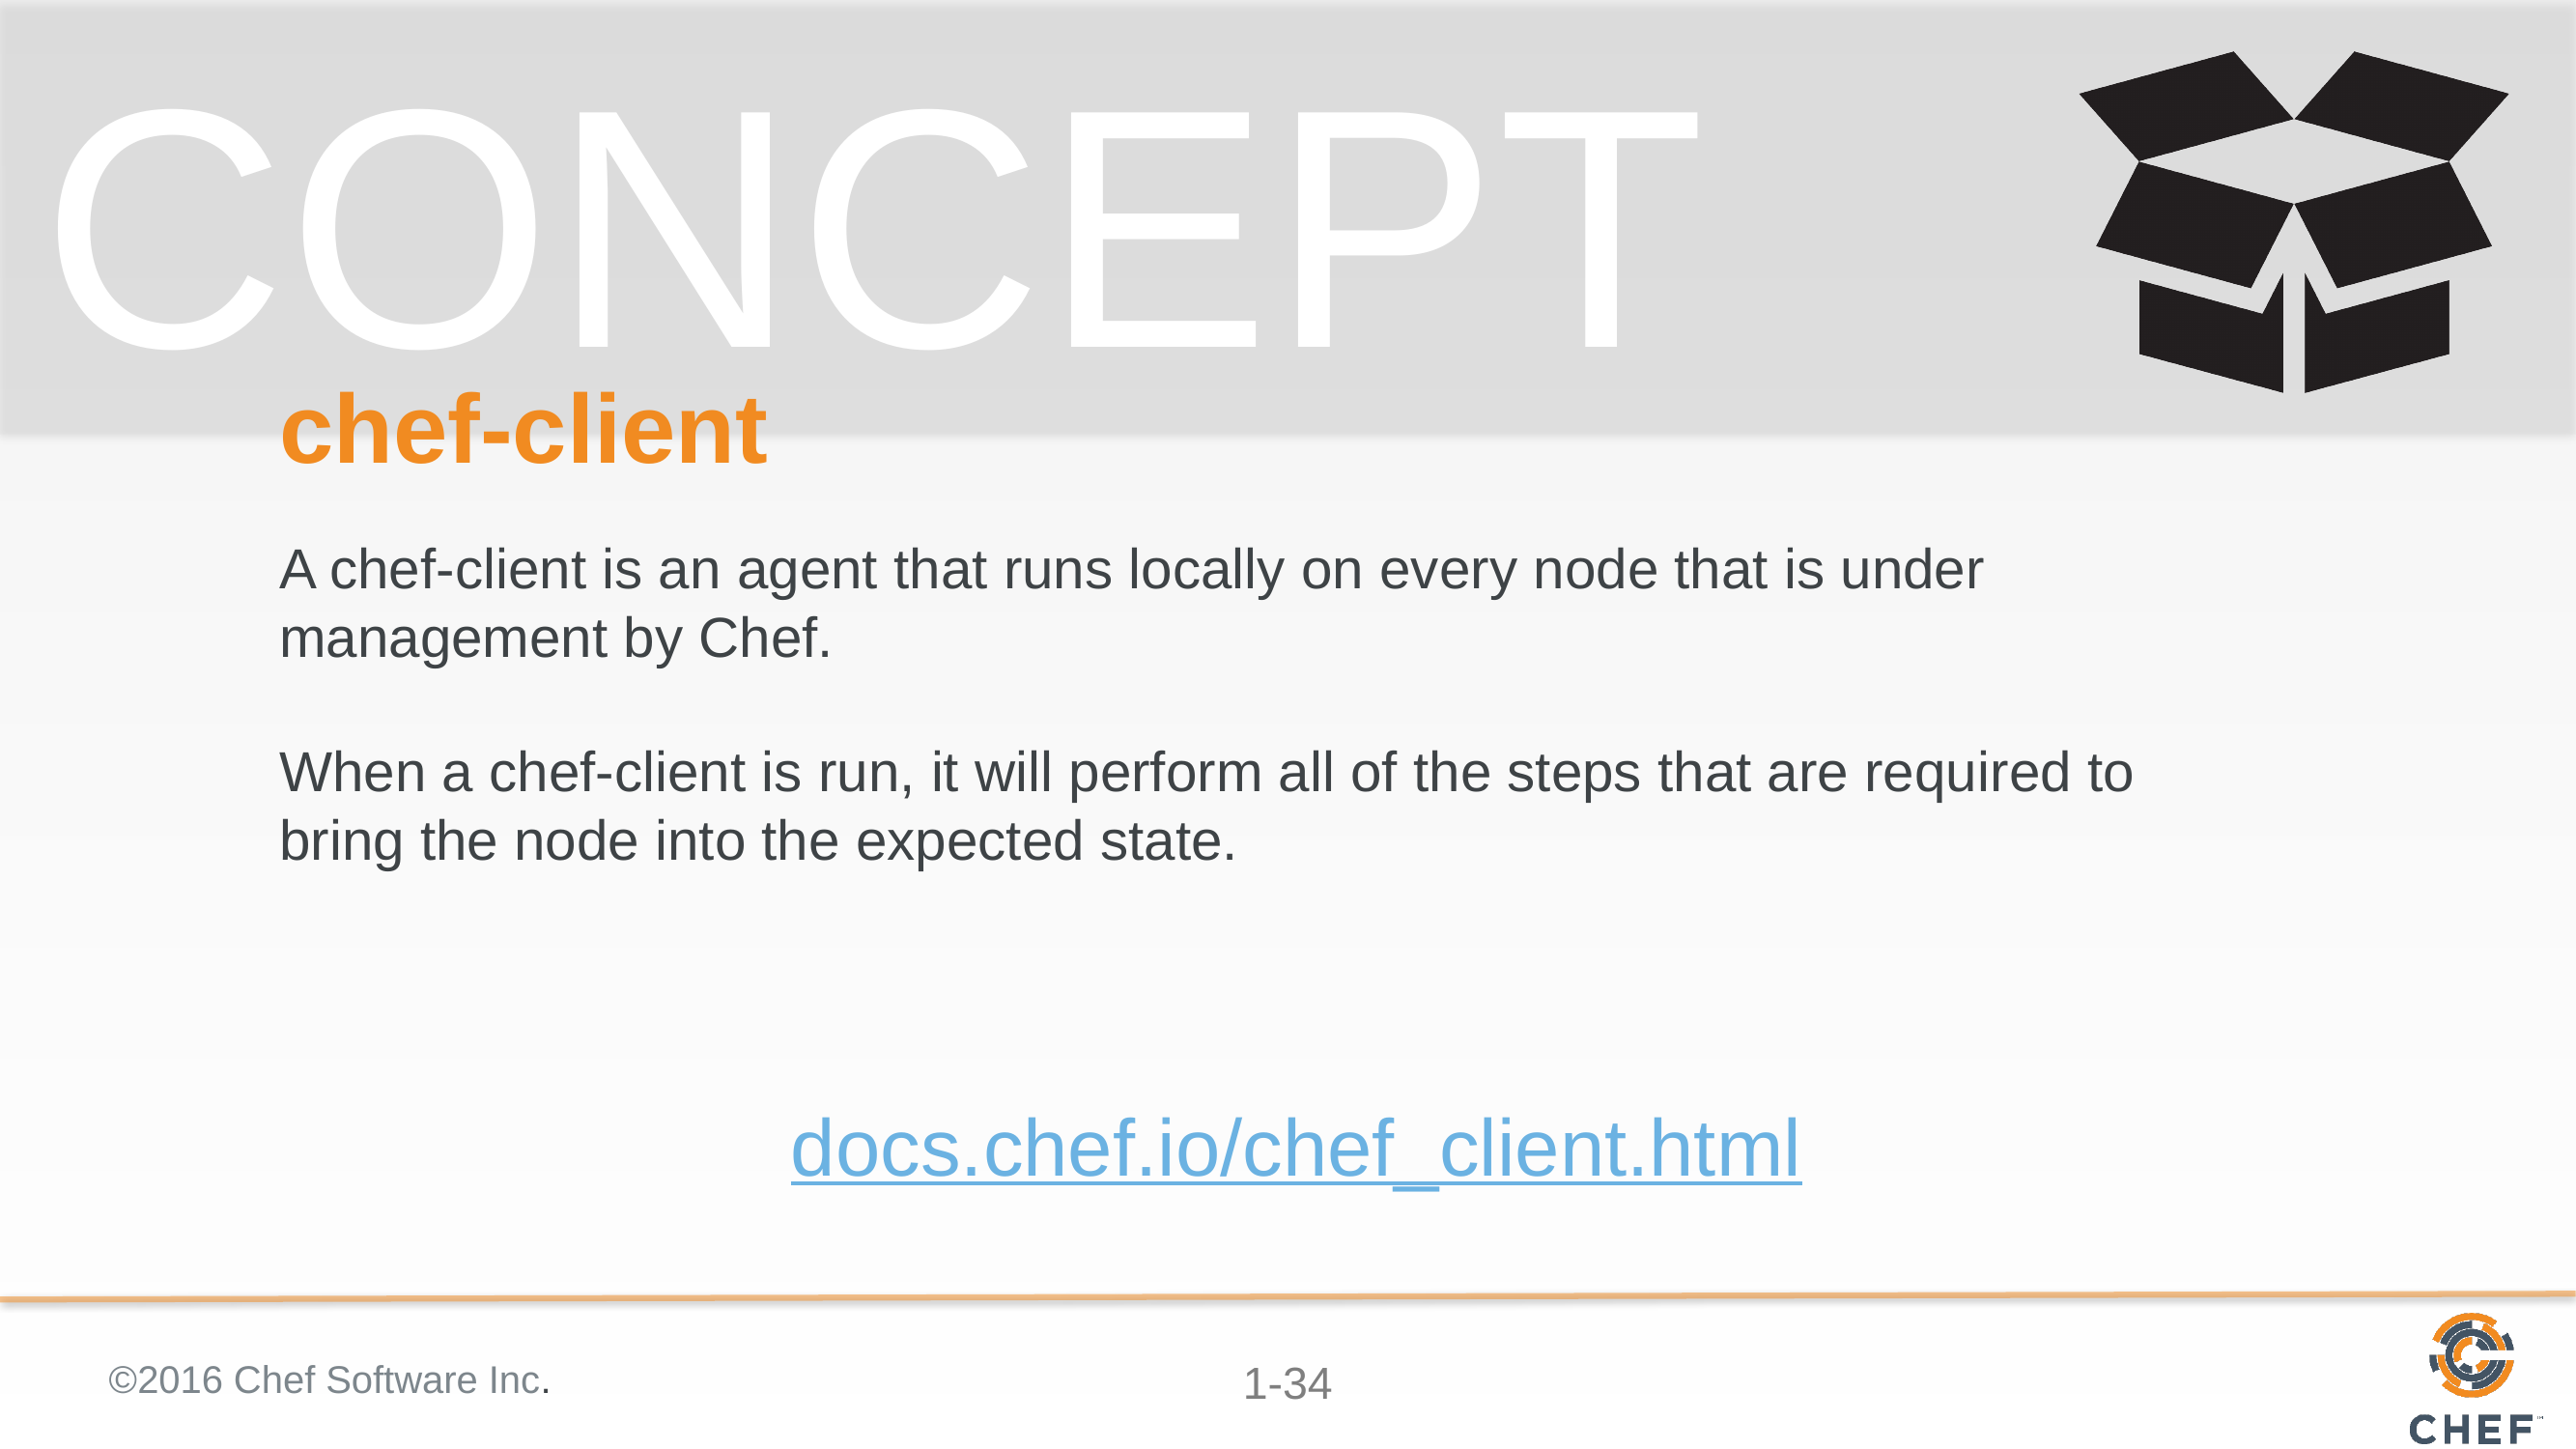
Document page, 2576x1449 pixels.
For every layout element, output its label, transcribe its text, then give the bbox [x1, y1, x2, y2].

picture [2399, 1297, 2551, 1449]
title chef-client [265, 363, 2217, 499]
text_box docs.chef.io/chef_client.html [589, 1102, 2003, 1186]
subtitle A chef-client is an agent that runs locally on every node that is under management by Chef. When a chef-client is run, it will perform all of the steps that are required to bring the node into the expected state. [265, 518, 2217, 1049]
picture [2079, 51, 2509, 399]
